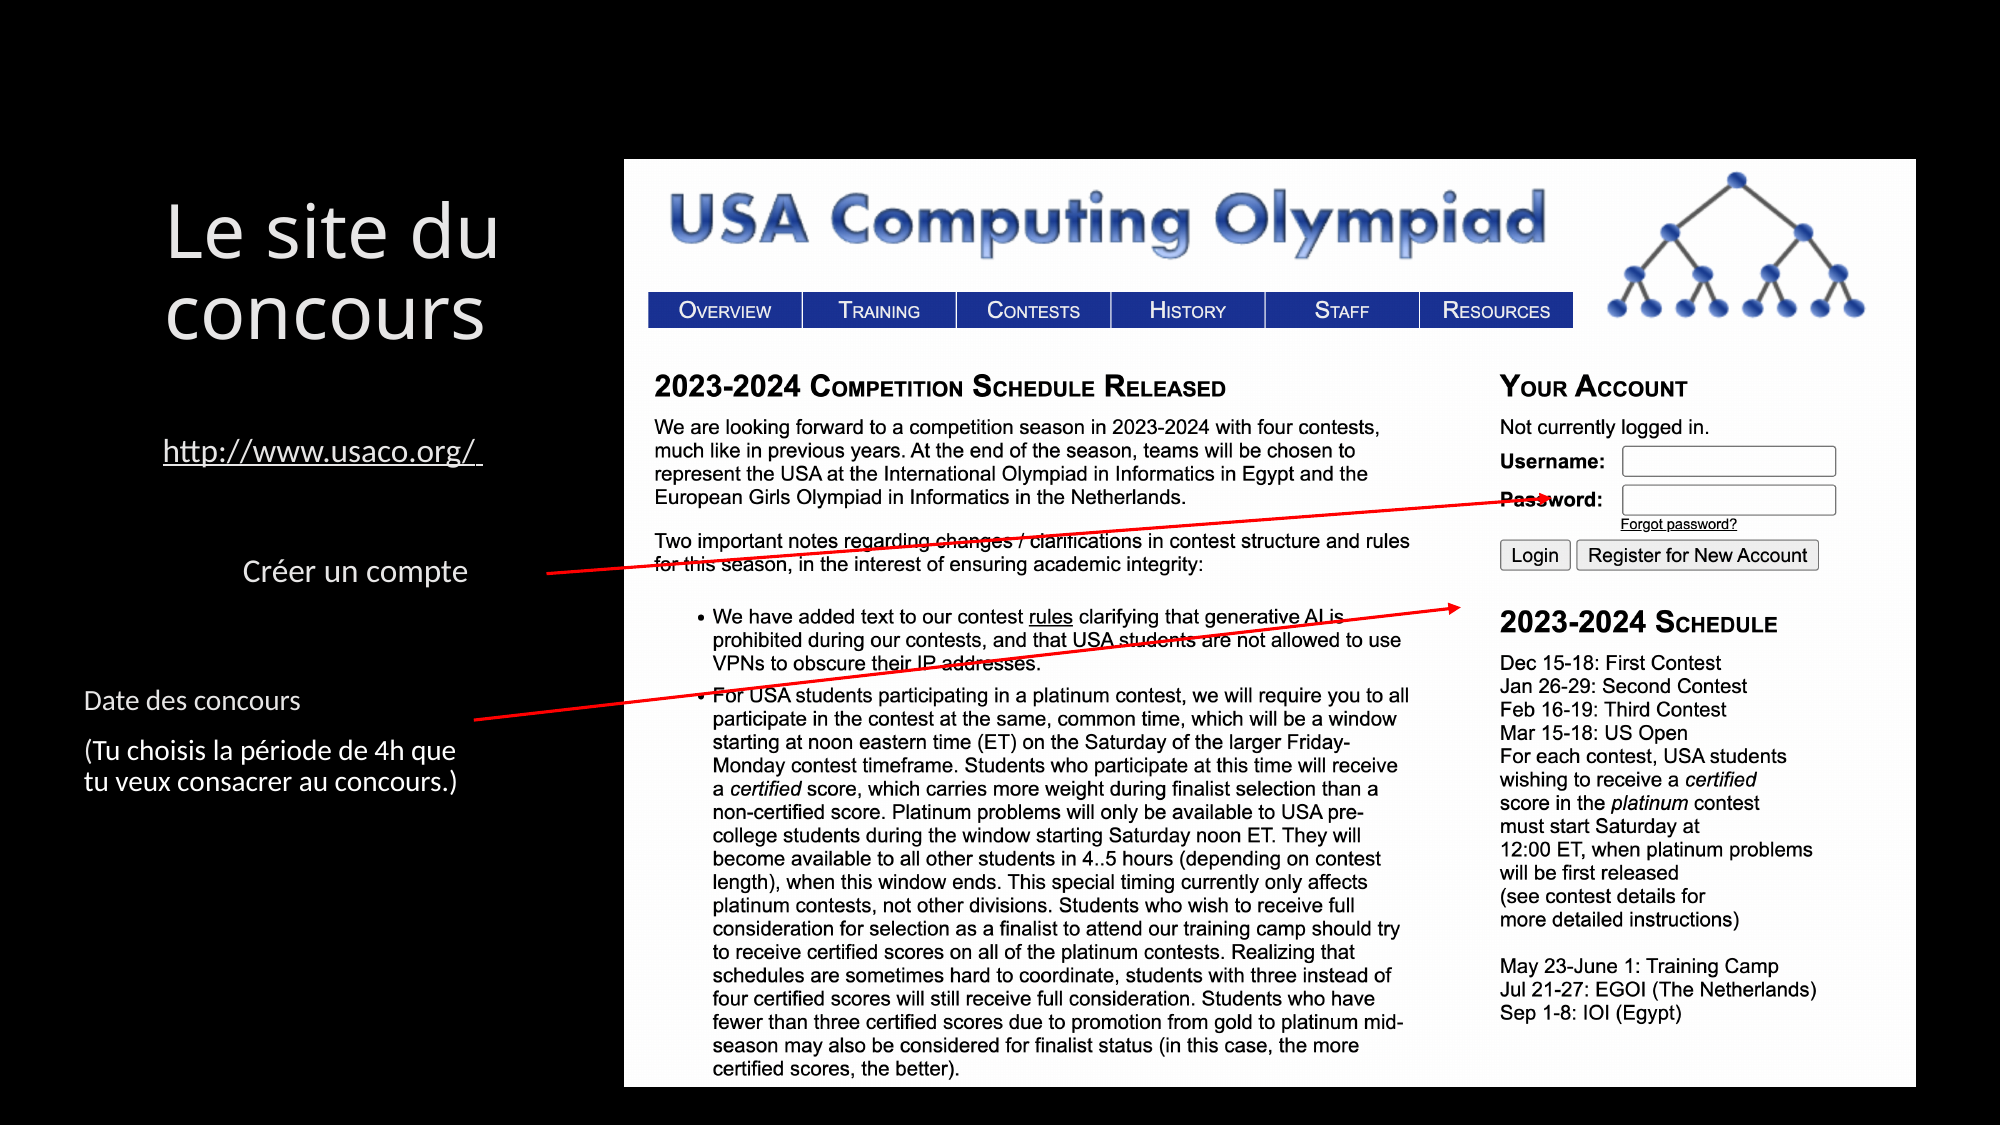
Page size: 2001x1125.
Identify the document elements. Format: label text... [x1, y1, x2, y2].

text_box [546, 497, 1552, 574]
text_box Créer un compte [227, 546, 624, 608]
list http://www.usaco.org/ [147, 425, 545, 487]
picture [624, 159, 1916, 1087]
text_box Date des concours (Tu choisis la période de 4h que tu veux consacrer au concours.) [68, 677, 474, 838]
title Le site du concours [149, 93, 704, 364]
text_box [473, 607, 1461, 721]
